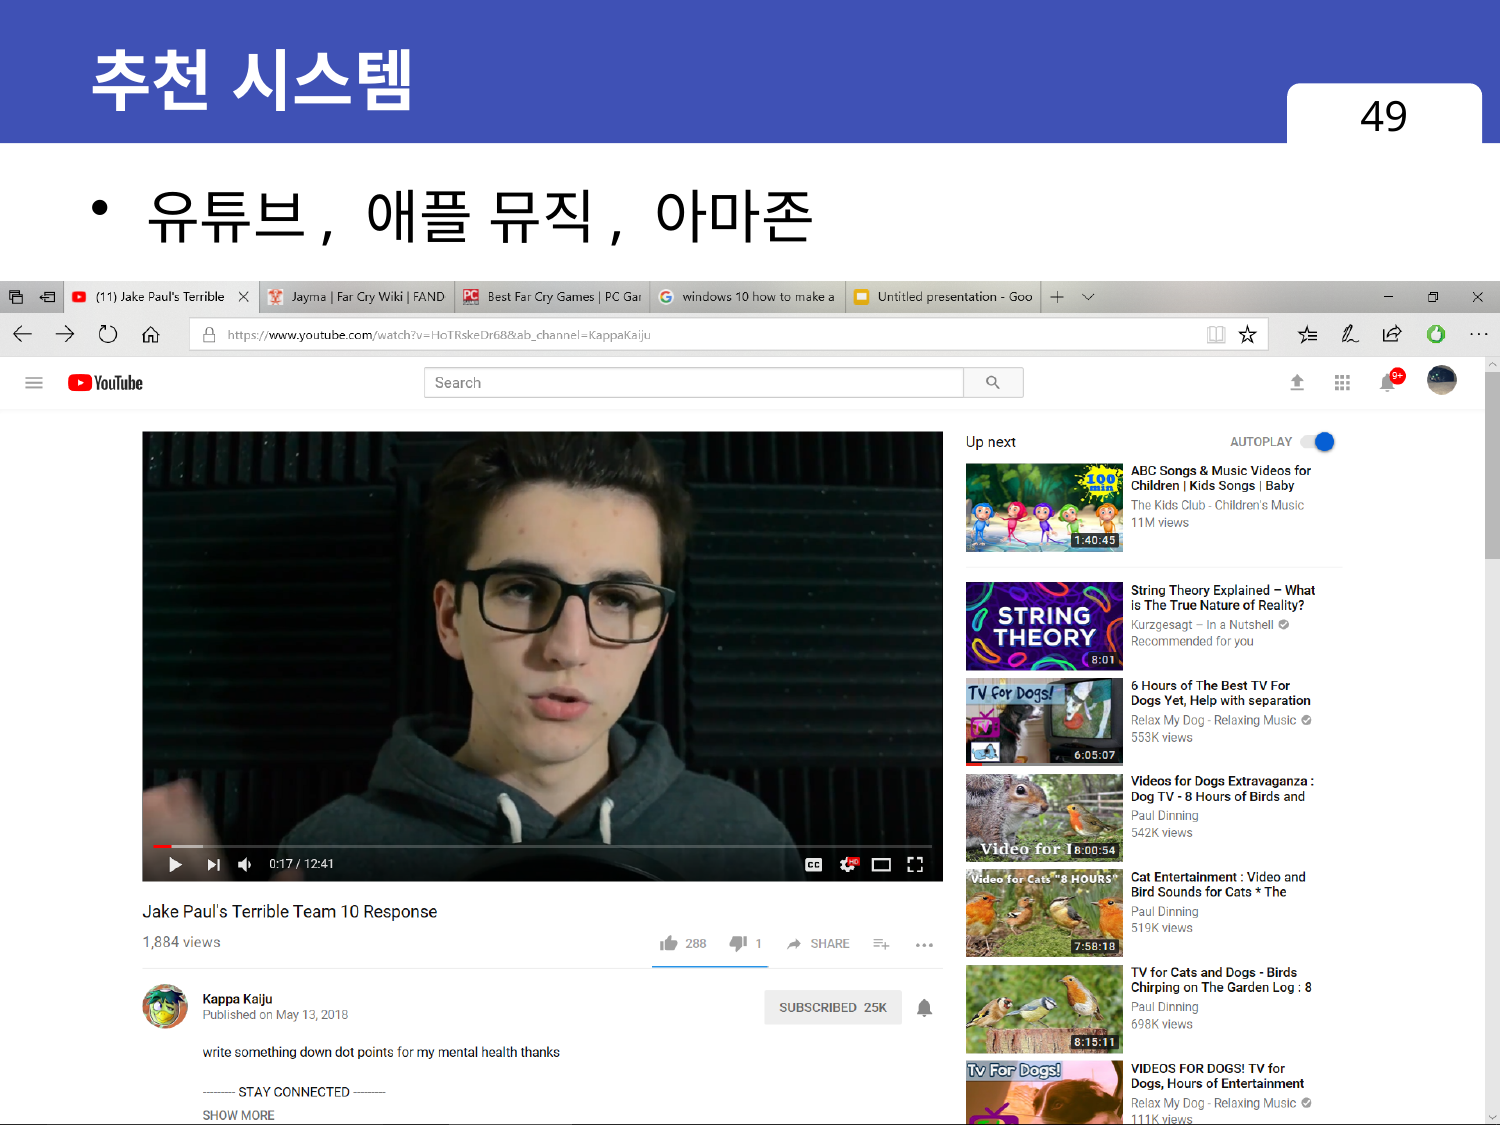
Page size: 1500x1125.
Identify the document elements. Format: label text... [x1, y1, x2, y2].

title 추천 시스템 [74, 16, 1426, 141]
list 유튜브, 애플 뮤직, 아마존 [74, 172, 1483, 279]
picture [0, 280, 1500, 1125]
slide_number 49 [1286, 81, 1483, 161]
